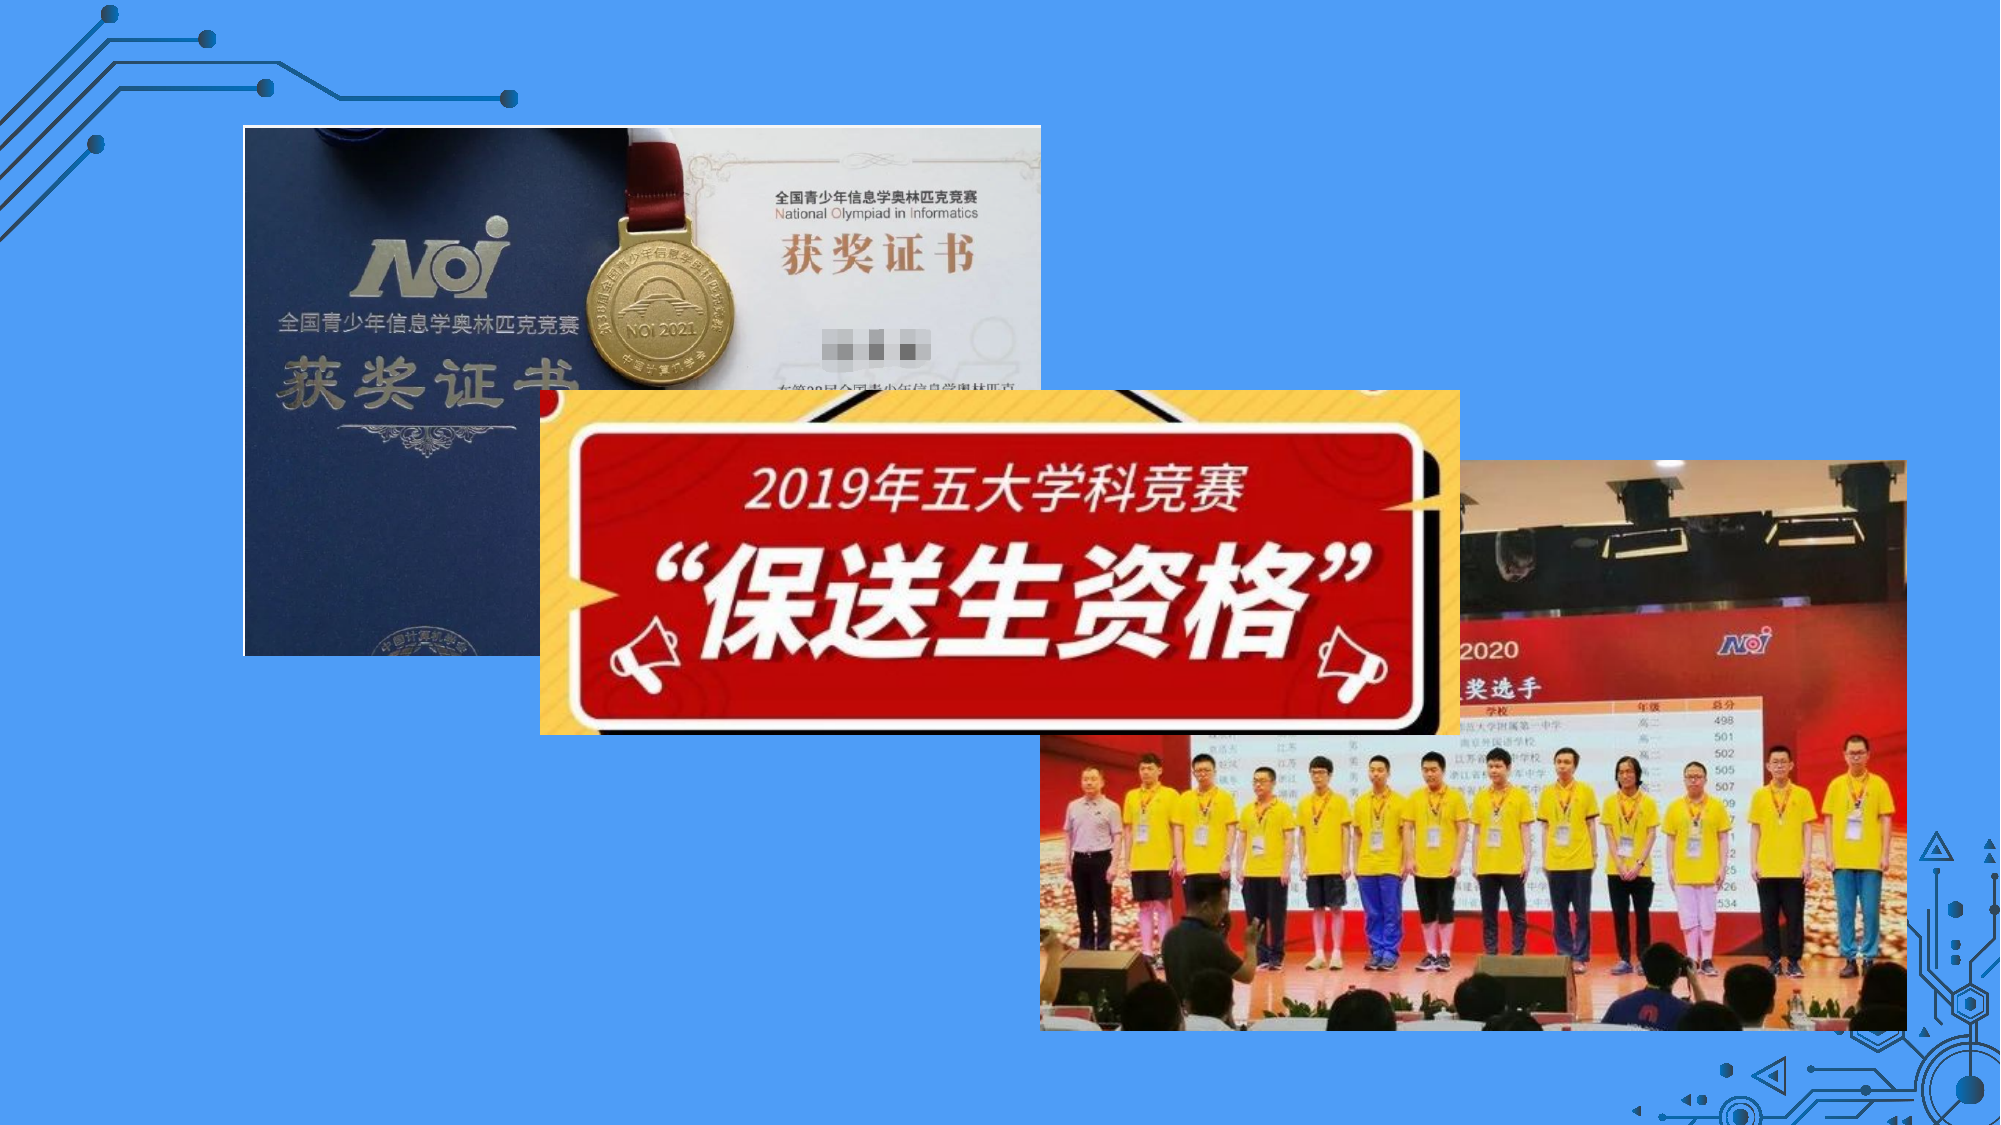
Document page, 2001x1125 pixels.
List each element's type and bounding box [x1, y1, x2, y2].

picture [243, 125, 1907, 1031]
